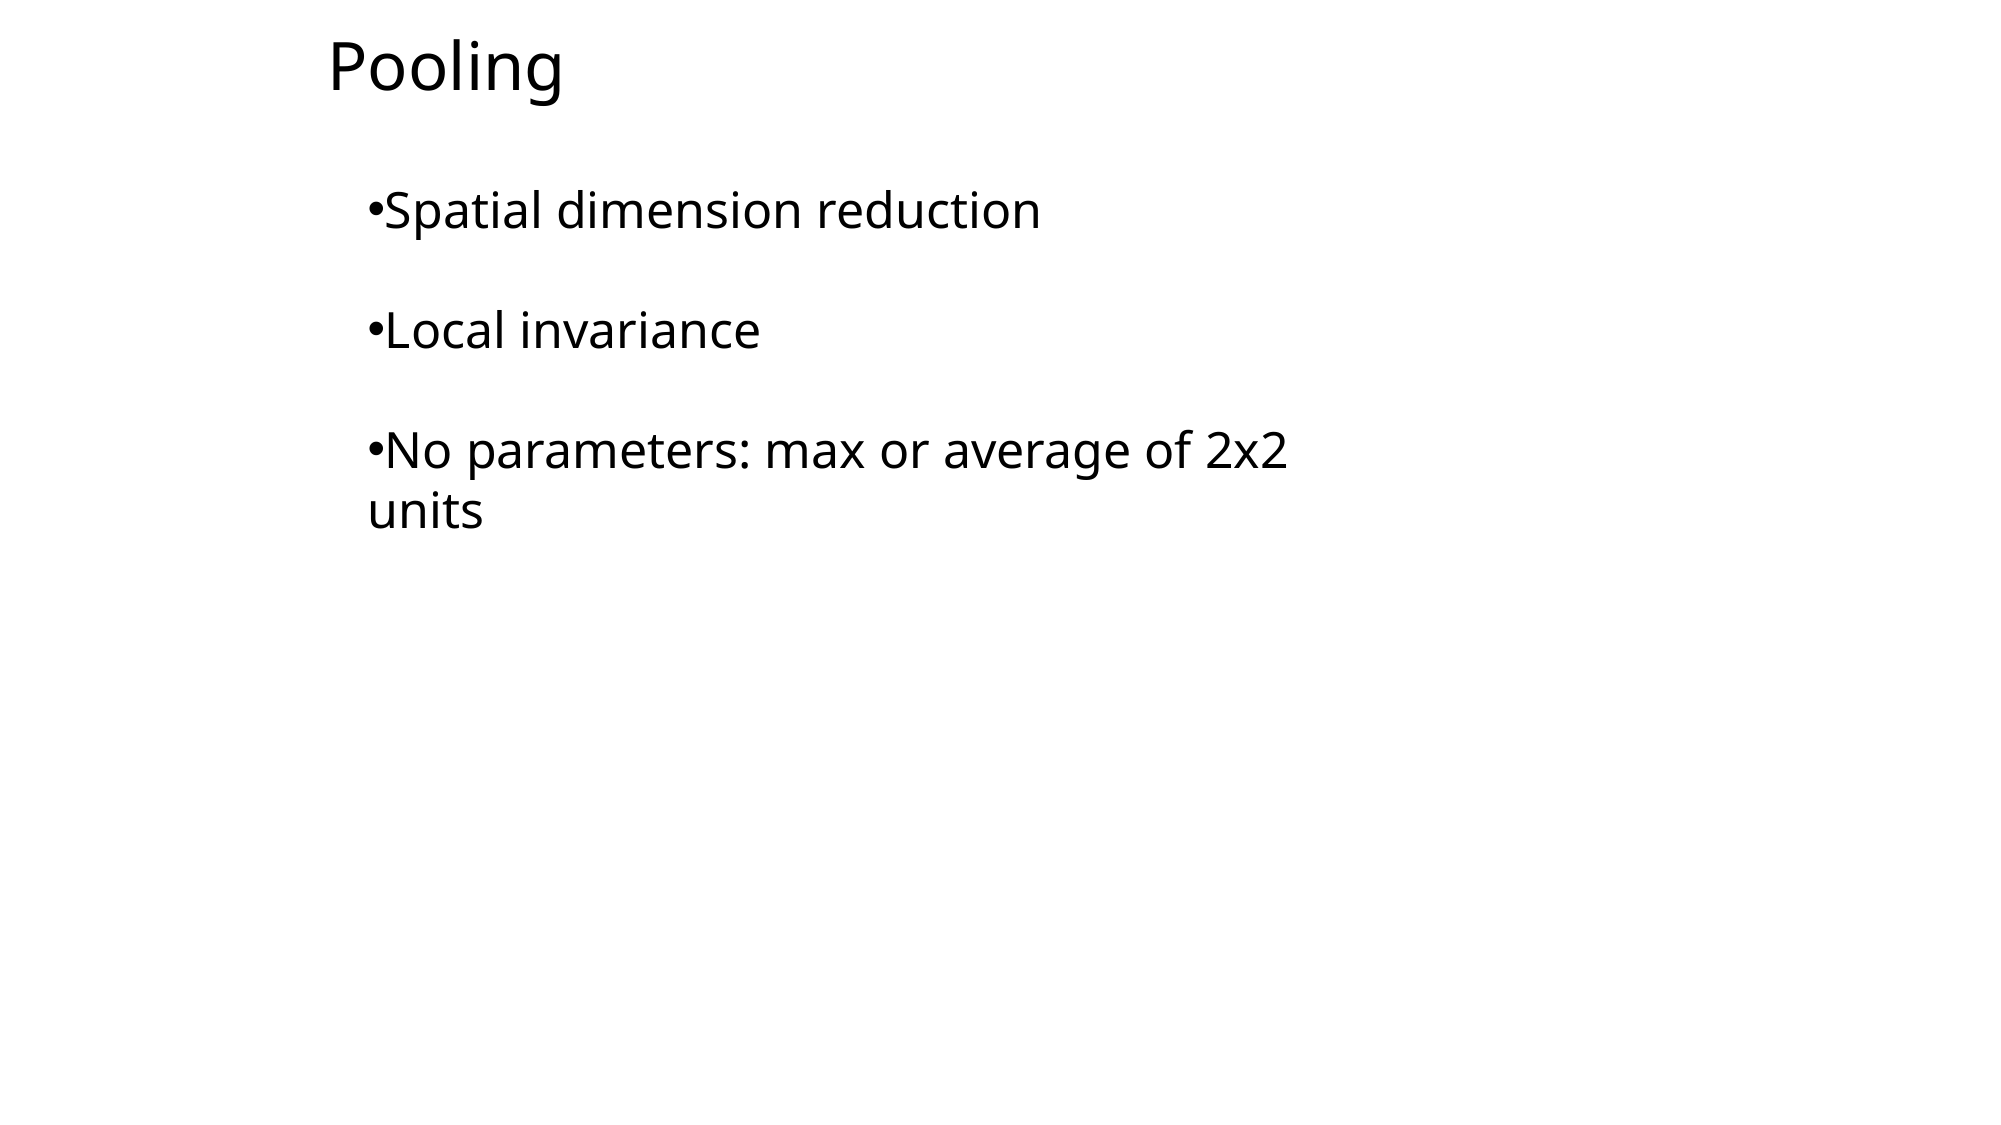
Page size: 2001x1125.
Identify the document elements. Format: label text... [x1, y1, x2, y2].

title Pooling [312, 24, 1671, 113]
text_box Spatial dimension reduction Local invariance No parameters: max or average of 2x2 units [352, 171, 1353, 546]
